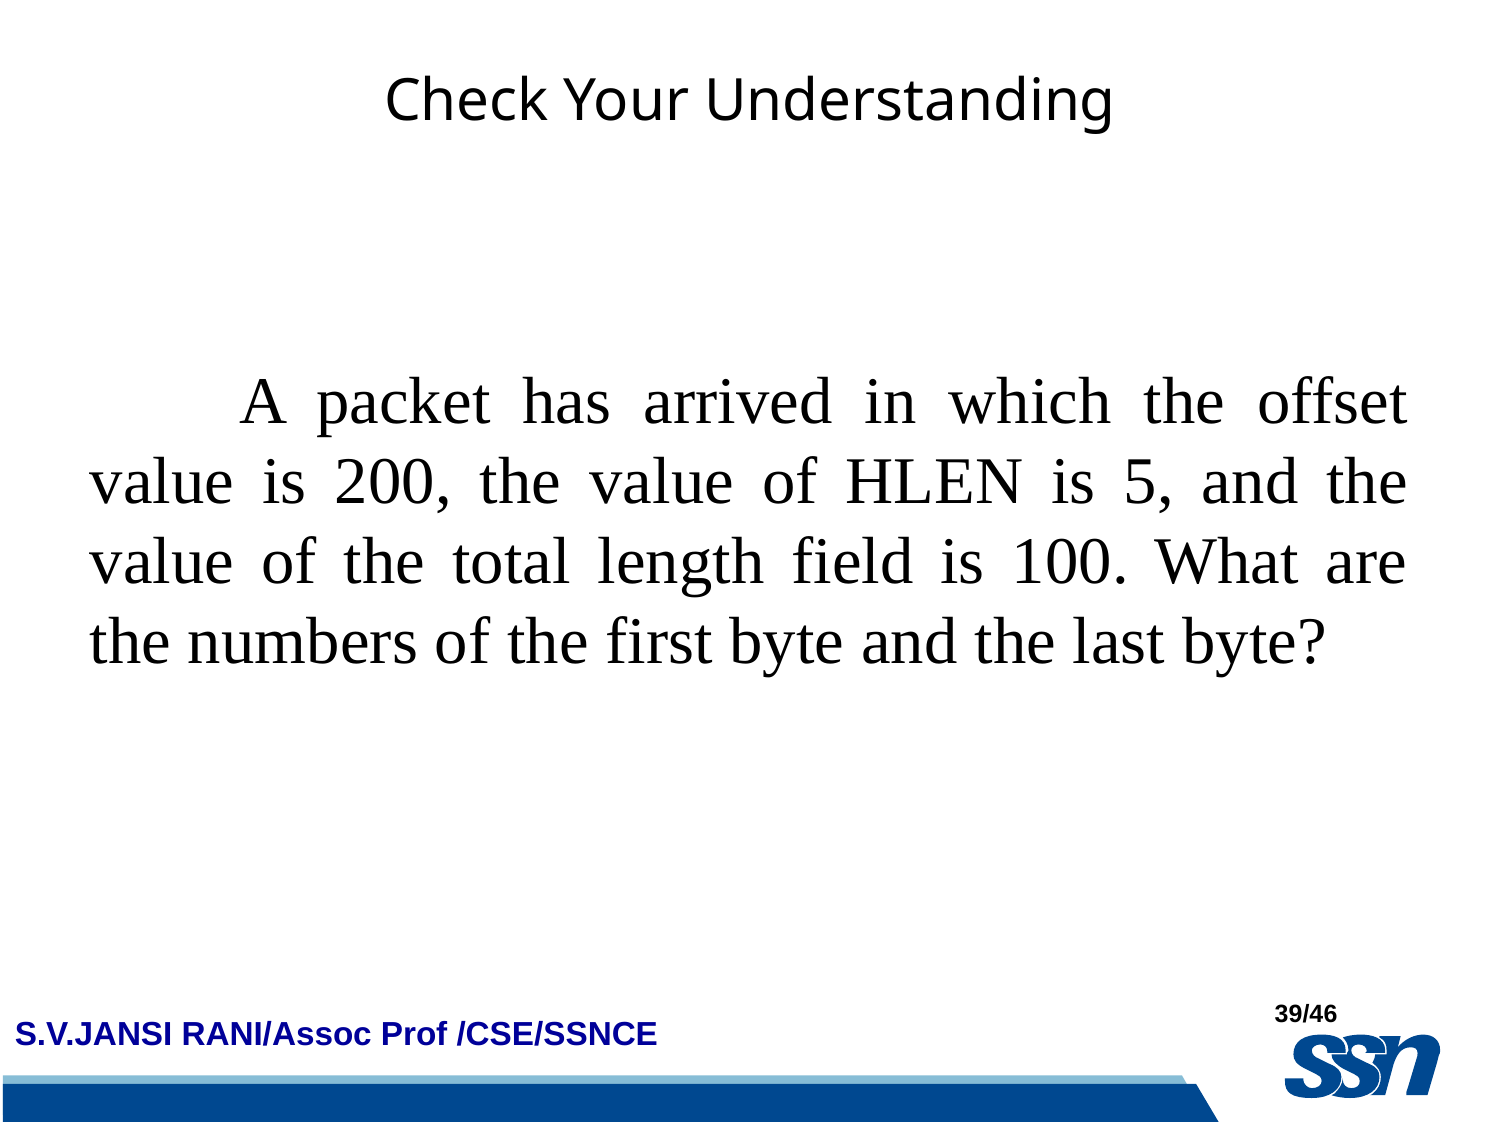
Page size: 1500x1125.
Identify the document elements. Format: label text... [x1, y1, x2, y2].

title Check Your Understanding [74, 44, 1426, 151]
list A packet has arrived in which the offset value is 200, the value of HLEN is 5, and the value of the total length field is 100. What are the numbers of the first byte and the last byte? [74, 162, 1426, 1006]
